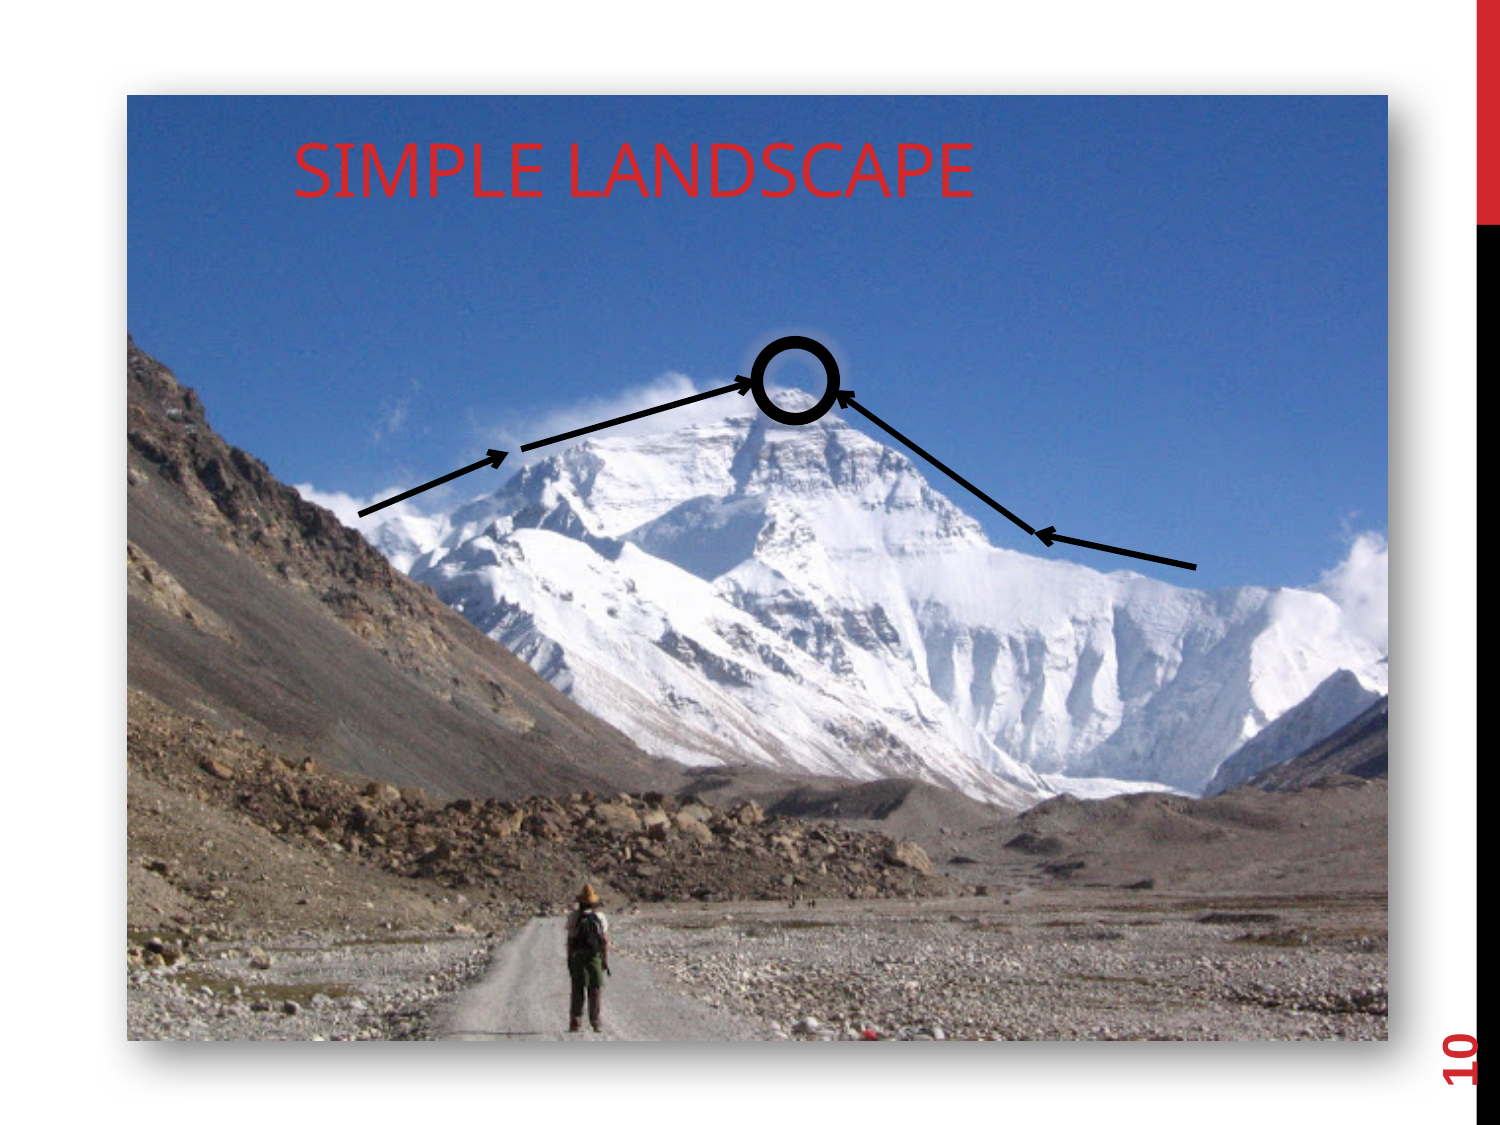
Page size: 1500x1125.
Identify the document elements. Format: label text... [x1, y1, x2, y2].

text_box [1033, 532, 1197, 569]
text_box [520, 380, 758, 450]
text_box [833, 389, 1035, 534]
slide_number 10 [1427, 887, 1488, 1104]
picture [126, 94, 1388, 1041]
title Simple landscape [107, 0, 1058, 220]
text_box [358, 451, 510, 516]
